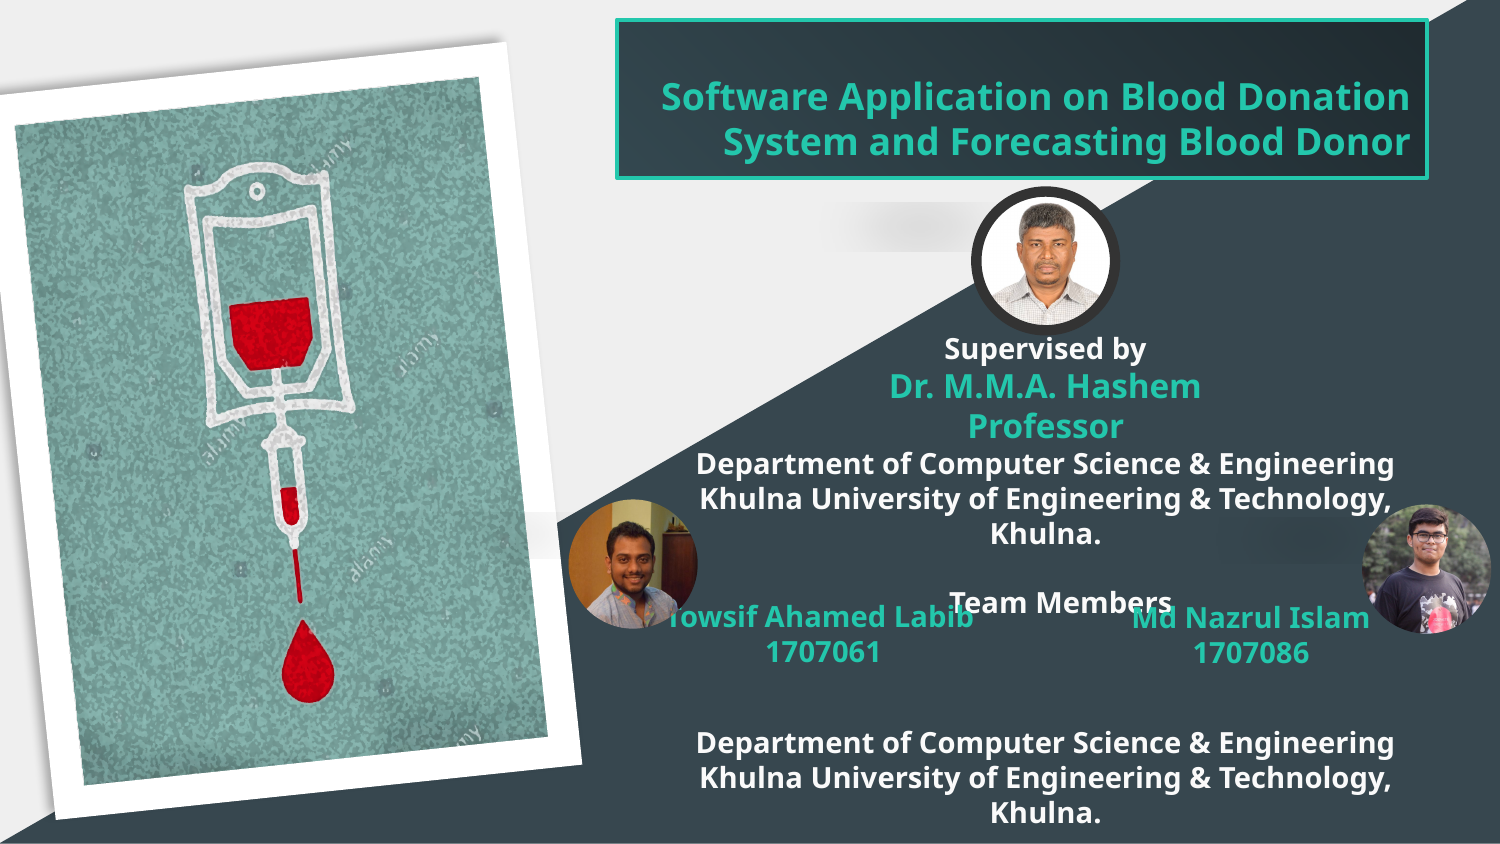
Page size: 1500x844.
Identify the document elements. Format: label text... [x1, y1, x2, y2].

text_box Towsif Ahamed Labib 1707061 [647, 590, 1000, 676]
picture [15, 78, 547, 785]
title Software Application on Blood Donation System and Forecasting Blood Donor [615, 18, 1429, 180]
picture [976, 191, 1116, 331]
text_box Supervised by Dr. M.M.A. Hashem Professor Department of Computer Science & Engineering Khulna University of Engineering & Technology, Khulna. Team Members Department of Computer Science & Engineering Khulna University of Engineering & Technology, Khulna. [640, 322, 1451, 837]
picture [568, 499, 698, 629]
picture [1361, 504, 1492, 634]
text_box Md Nazrul Islam 1707086 [1074, 591, 1428, 677]
